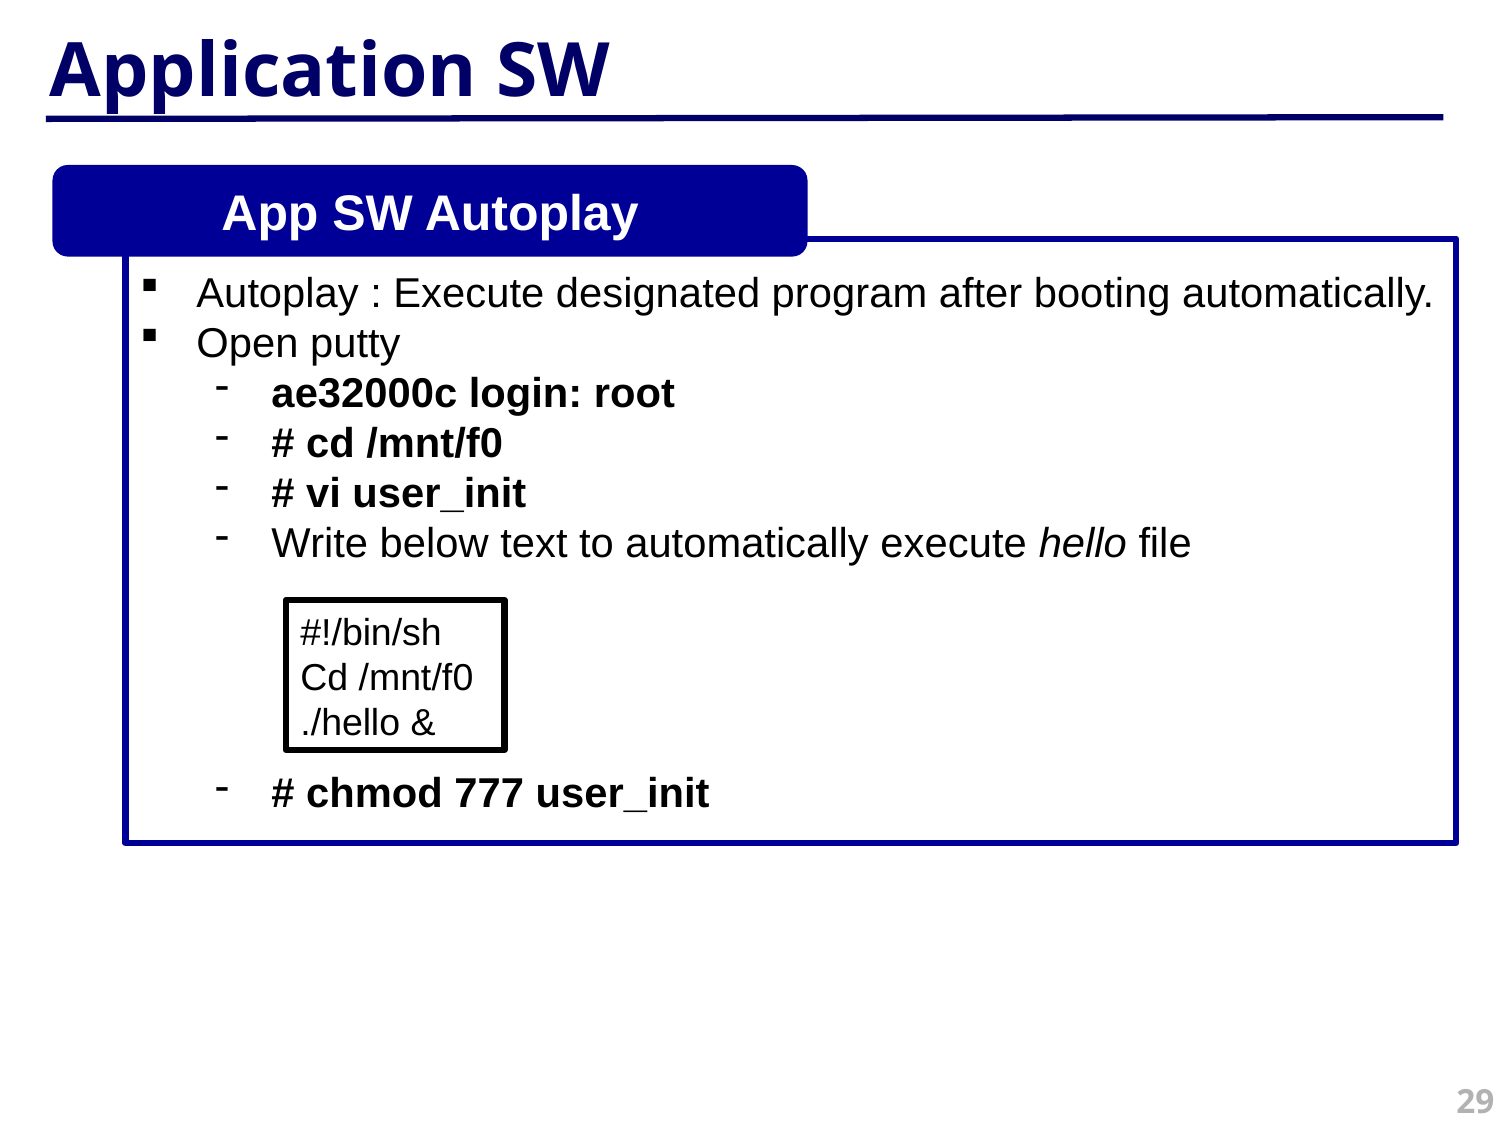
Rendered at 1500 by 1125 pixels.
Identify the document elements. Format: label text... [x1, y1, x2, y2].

title Application SW [34, 13, 1492, 121]
text_box Autoplay : Execute designated program after booting automatically. Open putty ae32000c login: root # cd /mnt/f0 # vi user_init Write below text to automatically execute hello file # chmod 777 user_init [123, 237, 1458, 845]
text_box #!/bin/sh Cd /mnt/f0 ./hello & [285, 600, 505, 750]
text_box App SW Autoplay [50, 162, 810, 259]
slide_number 29 [1034, 1072, 1500, 1125]
